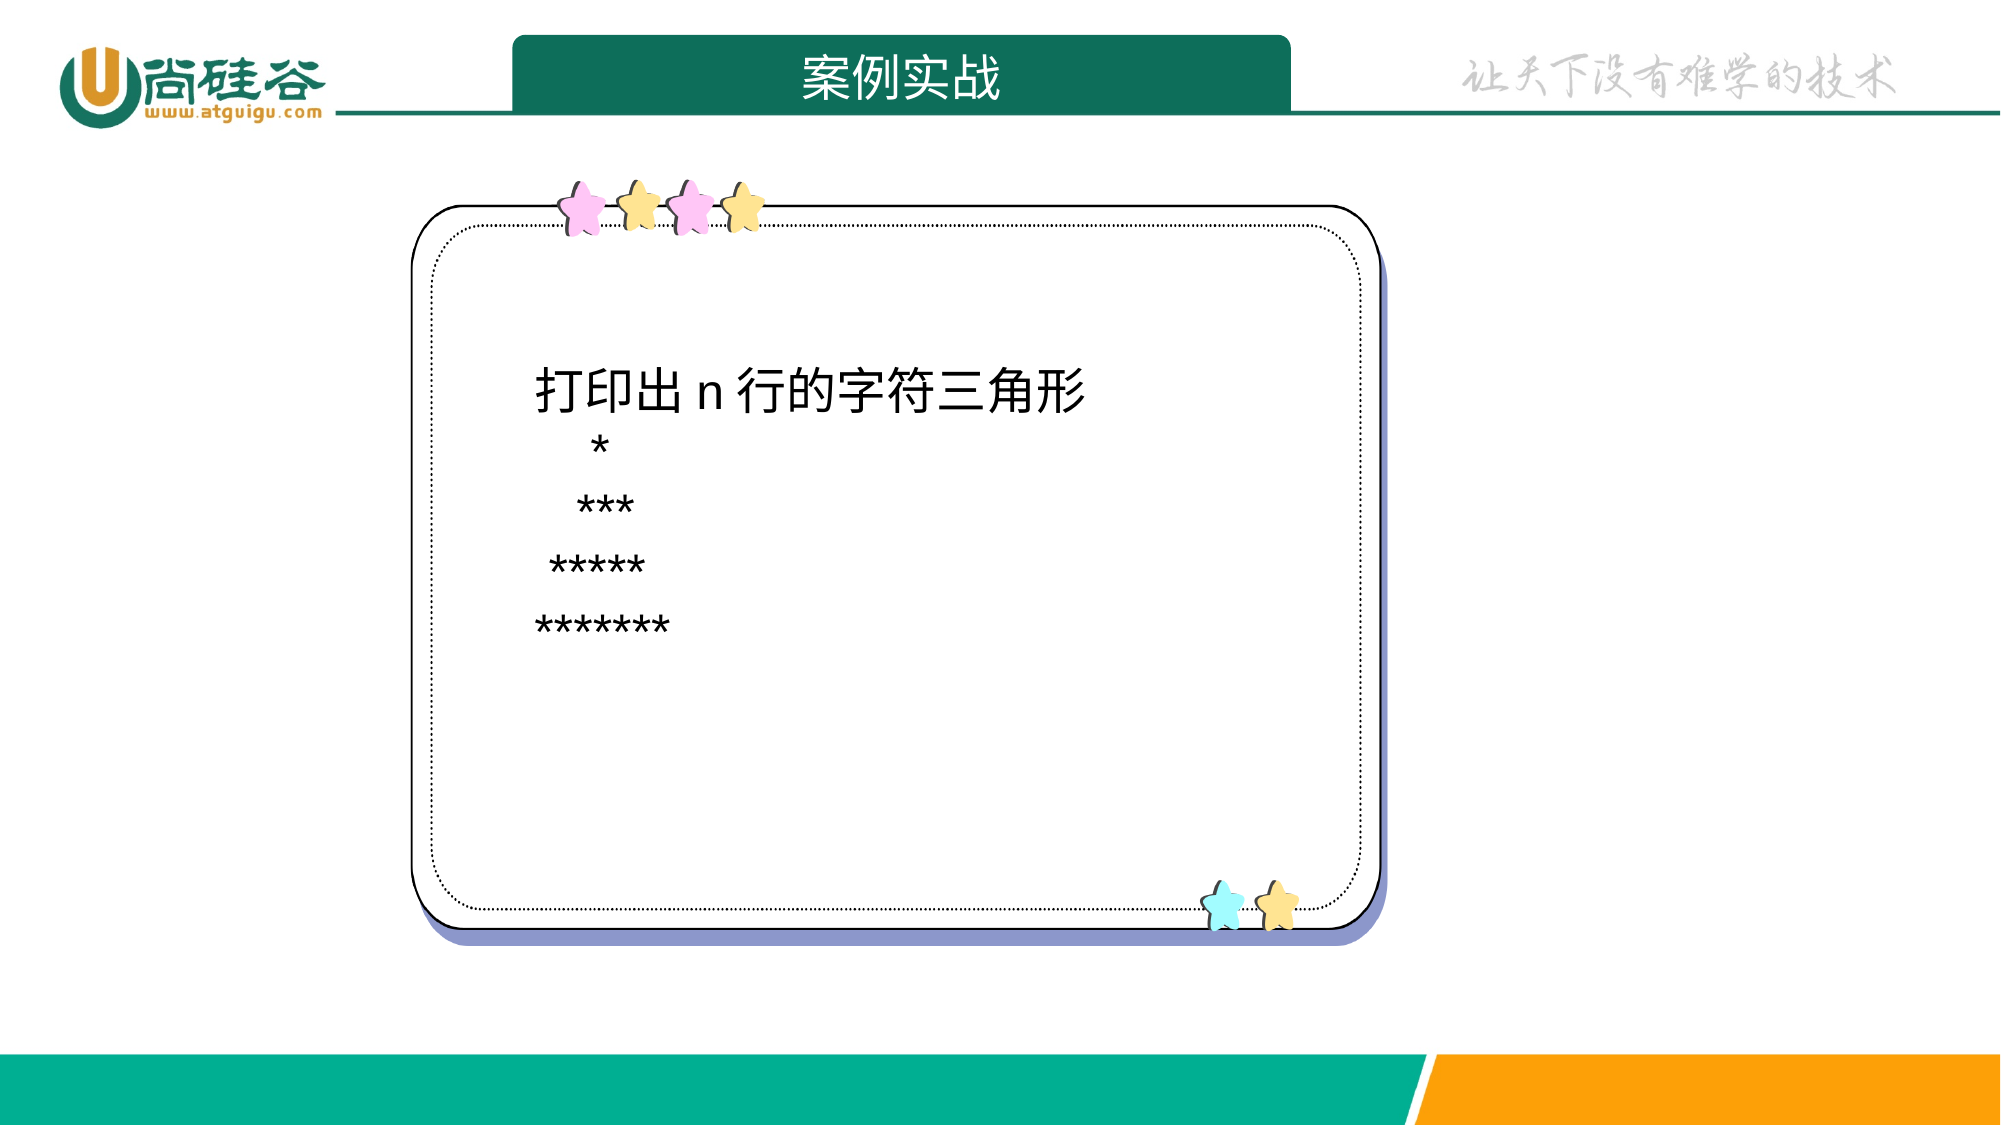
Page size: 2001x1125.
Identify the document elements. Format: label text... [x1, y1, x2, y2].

text_box 案例实战 [512, 34, 1291, 114]
picture [0, 0, 2001, 1125]
